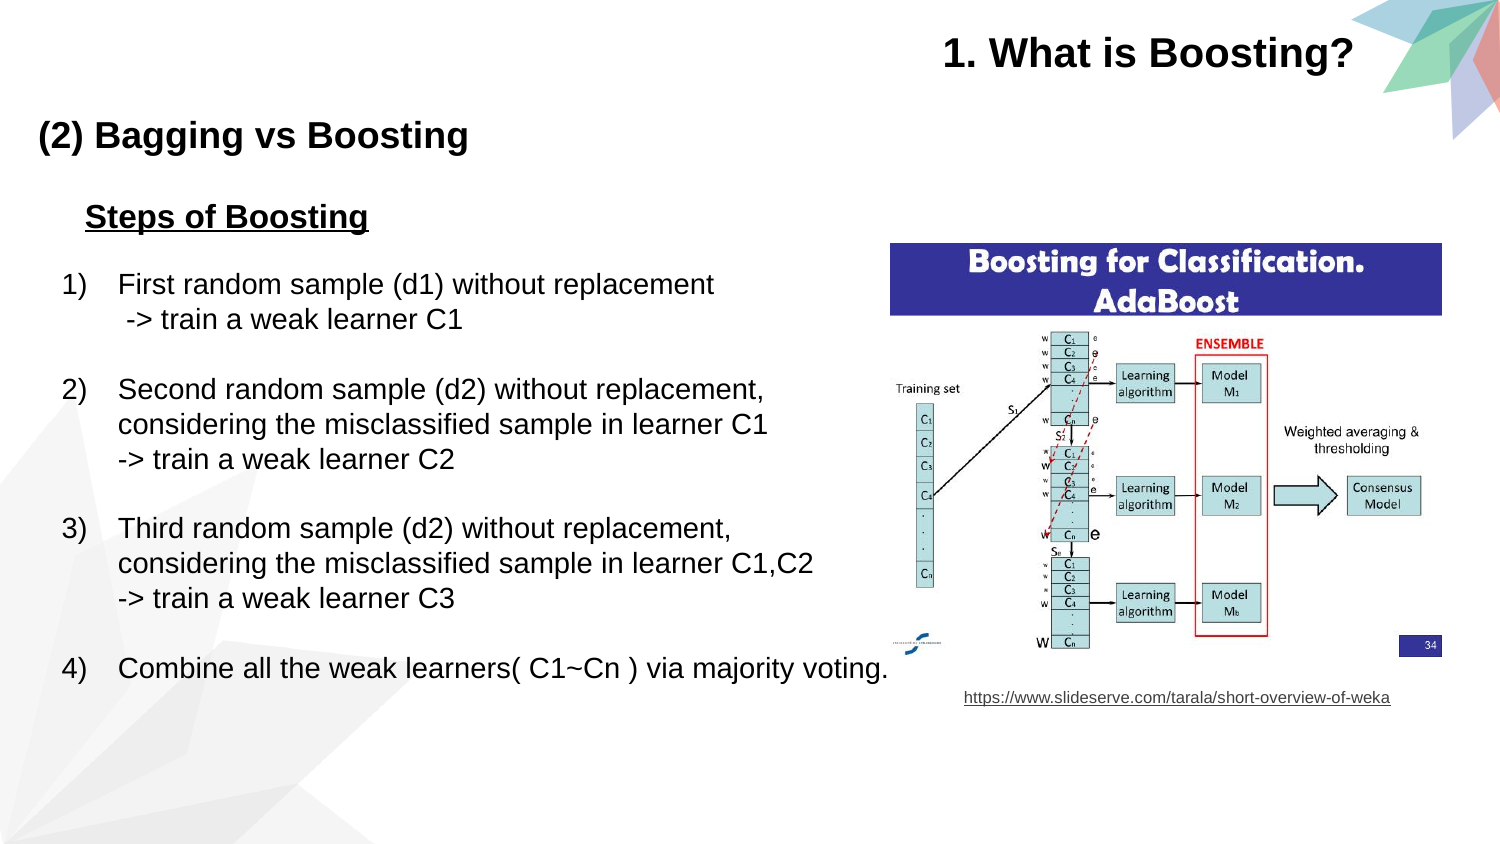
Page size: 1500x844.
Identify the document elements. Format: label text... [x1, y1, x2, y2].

list 1. What is Boosting? [844, 20, 1454, 82]
text_box First random sample (d1) without replacement -> train a weak learner C1 Second random sample (d2) without replacement, considering the misclassified sample in learner C1 -> train a weak learner C2 Third random sample (d2) without replacement, considering the misclassified sample in learner C1,C2 -> train a weak learner C3 Combine all the weak learners( C1~Cn ) via majority voting. [46, 257, 1500, 745]
text_box (2) Bagging vs Boosting [23, 103, 504, 164]
text_box Steps of Boosting [70, 187, 493, 243]
picture [0, 0, 1500, 844]
text_box https://www.slideserve.com/tarala/short-overview-of-weka [949, 679, 1407, 715]
